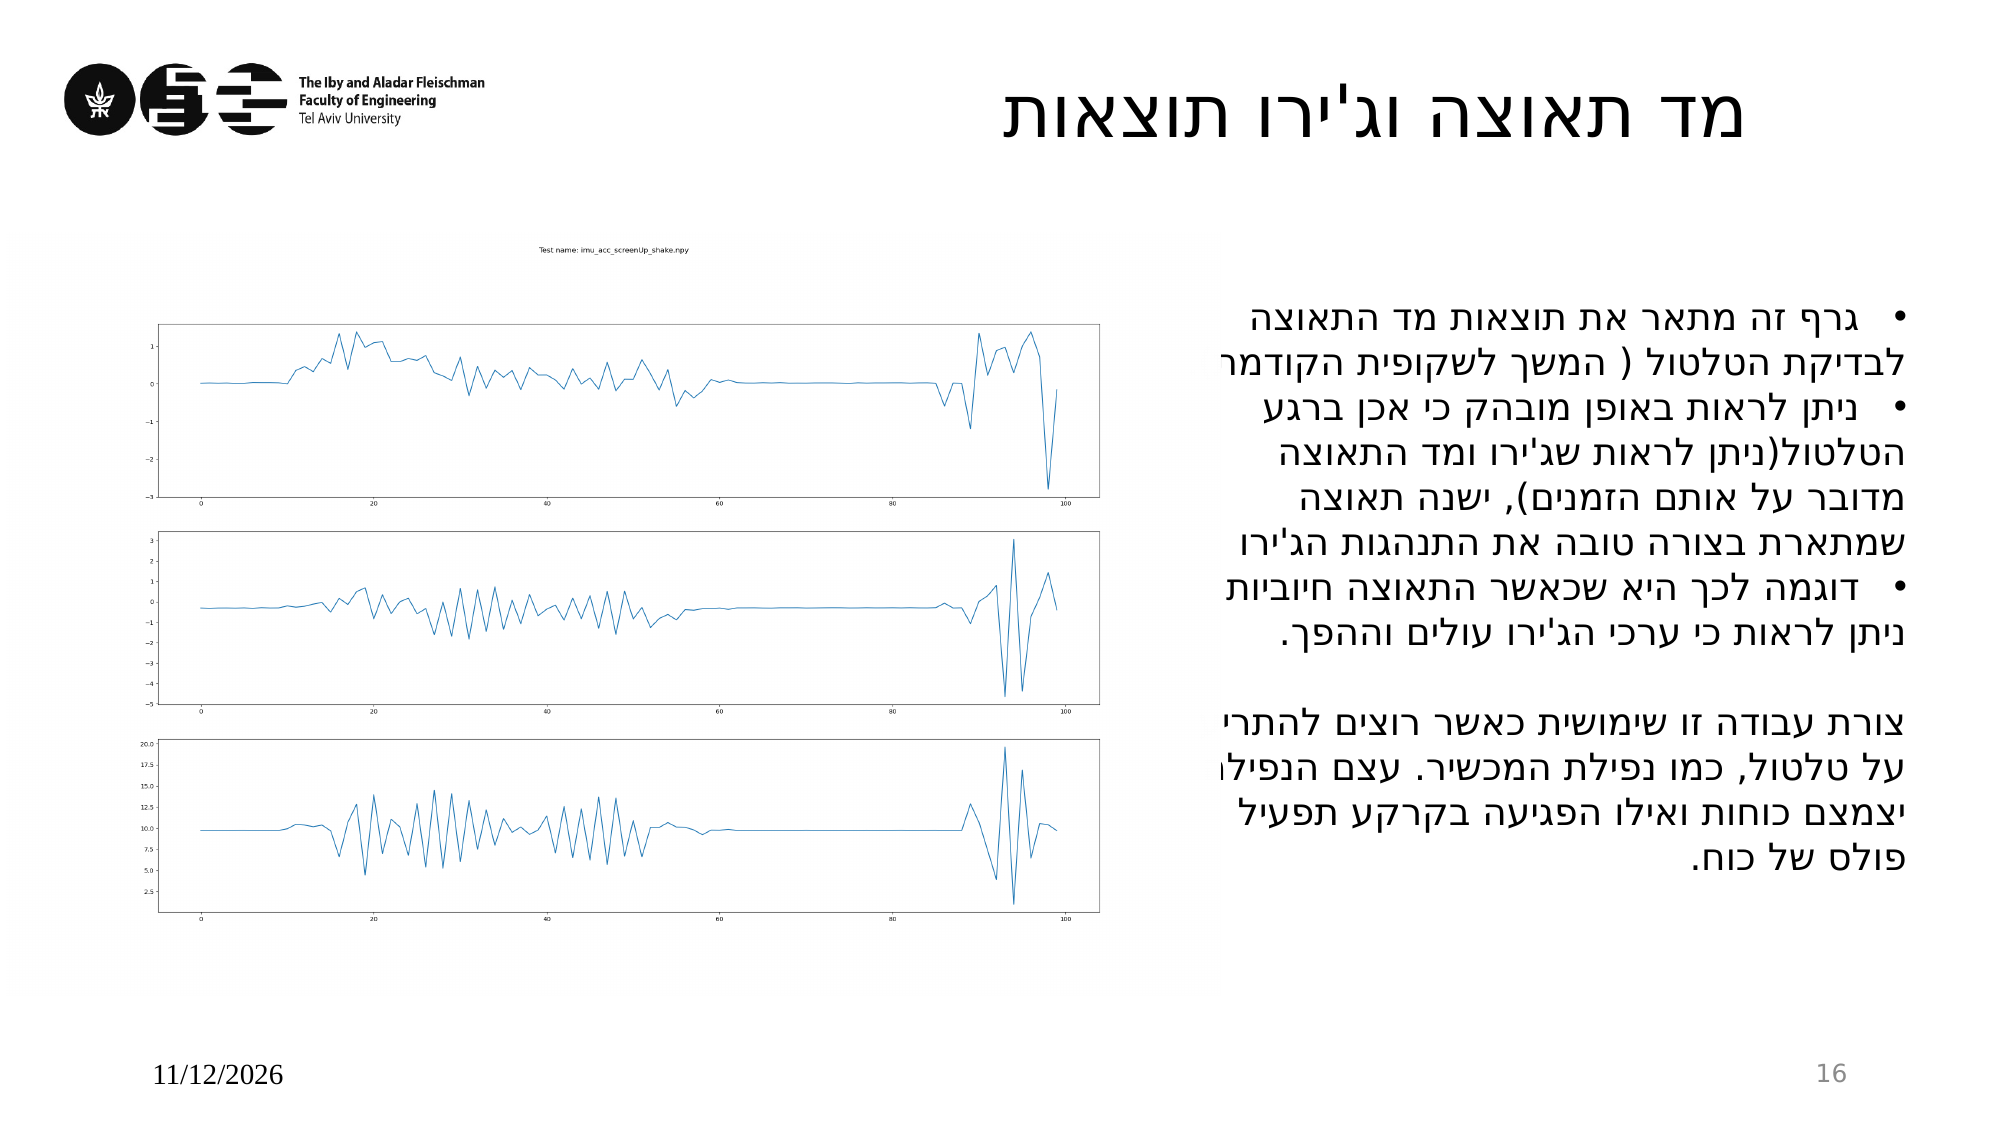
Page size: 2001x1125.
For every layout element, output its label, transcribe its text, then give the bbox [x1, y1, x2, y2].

title מד תאוצה וג'ירו תוצאות [664, 66, 1765, 161]
slide_number 16 [1412, 1042, 1863, 1103]
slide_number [137, 1042, 588, 1103]
picture [43, 44, 524, 155]
picture [5, 232, 1221, 996]
text_box גרף זה מתאר את תוצאות מד התאוצה לבדיקת הטלטול ( המשך לשקופית הקודמת). ניתן לראות באופן מובהק כי אכן ברגע הטלטול(ניתן לראות שג'ירו ומד התאוצה מדובר על אותם הזמנים), ישנה תאוצה שמתארת בצורה טובה את התנהגות הג'ירו דוגמה לכך היא שכאשר התאוצה חיוביות ניתן לראות כי ערכי הג'ירו עולים וההפך. צורת עבודה זו שימושית כאשר רוצים להתריע על טלטול, כמו נפילת המכשיר. עצם הנפילה יצמצם כוחות ואילו הפגיעה בקרקע תפעיל פולס של כוח. [1226, 285, 1922, 886]
